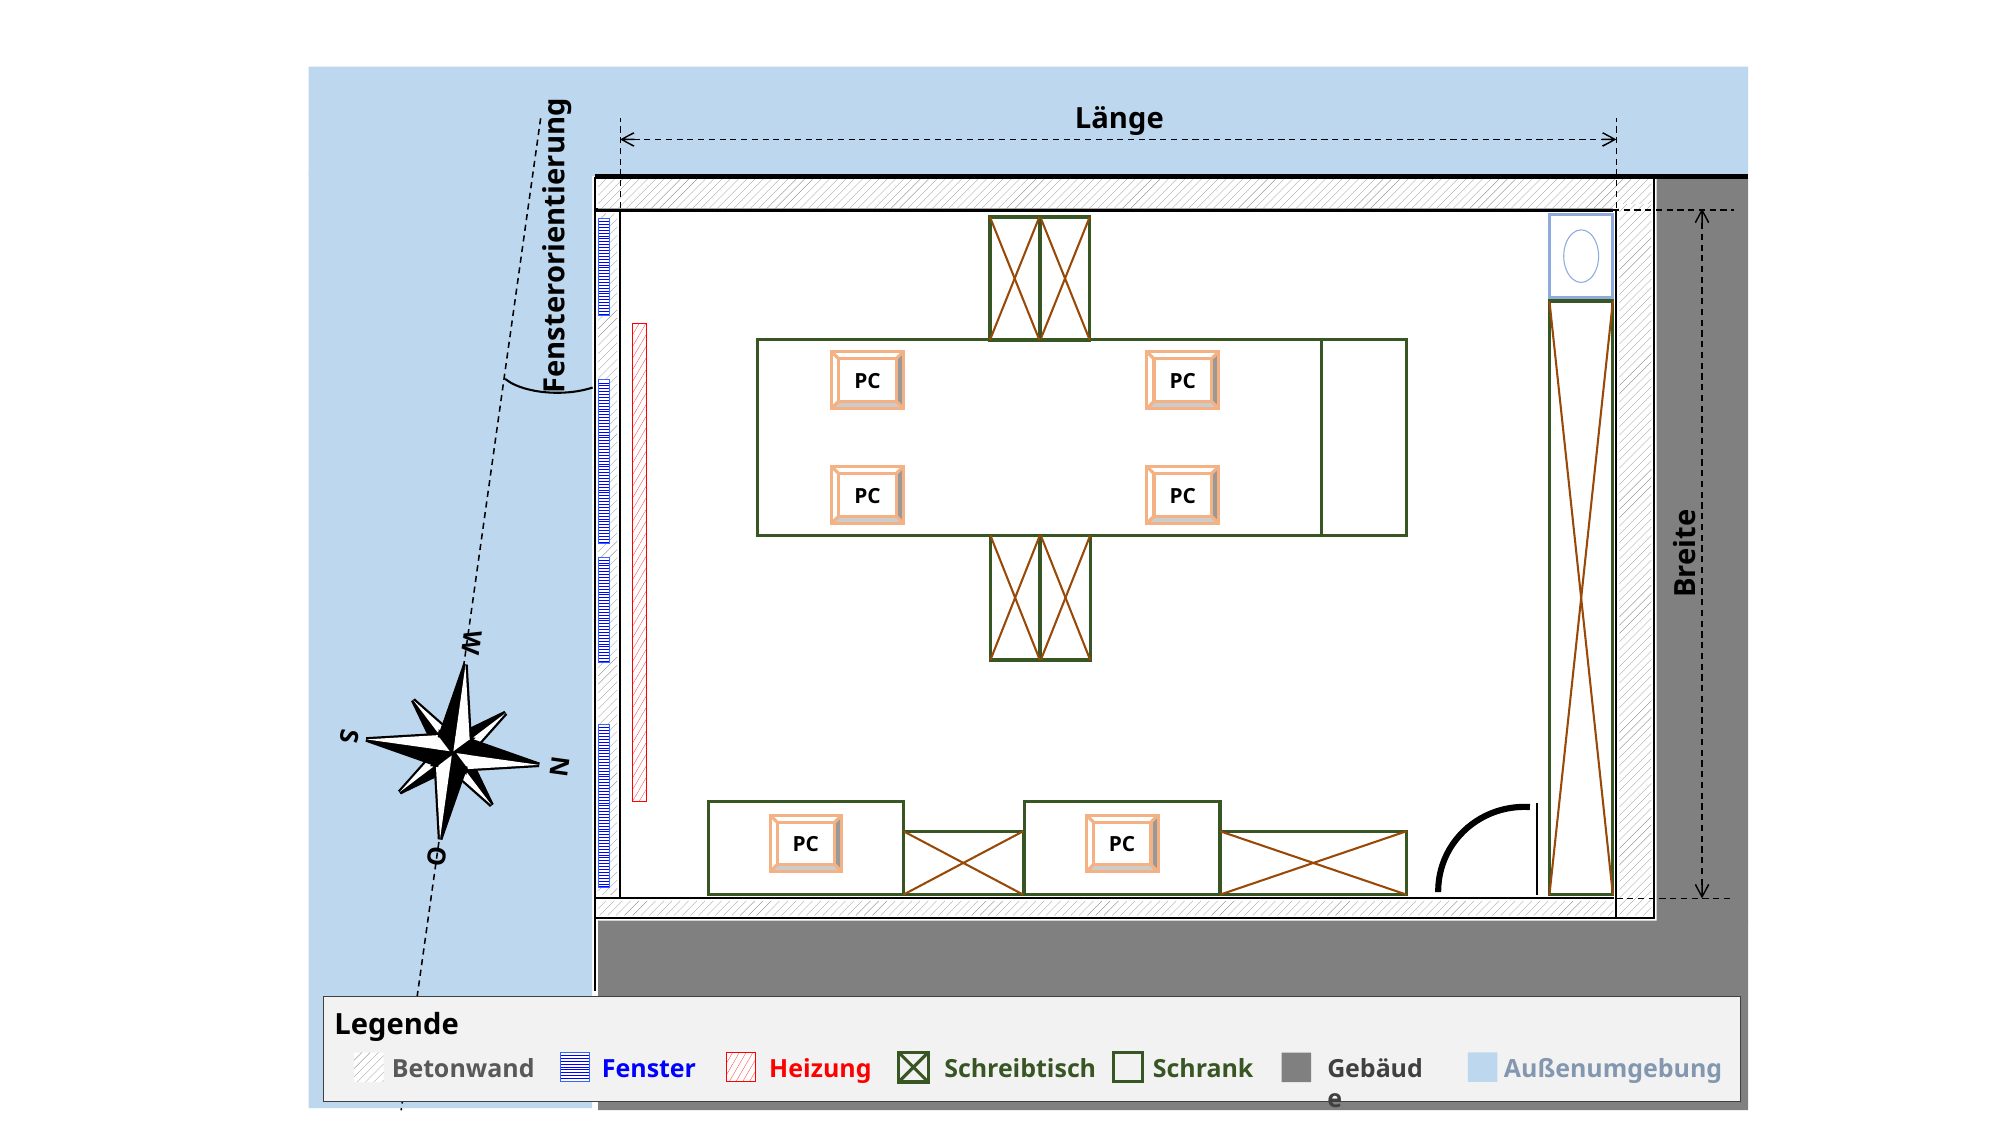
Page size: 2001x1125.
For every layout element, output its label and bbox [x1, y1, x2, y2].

text_box [308, 66, 1749, 1111]
